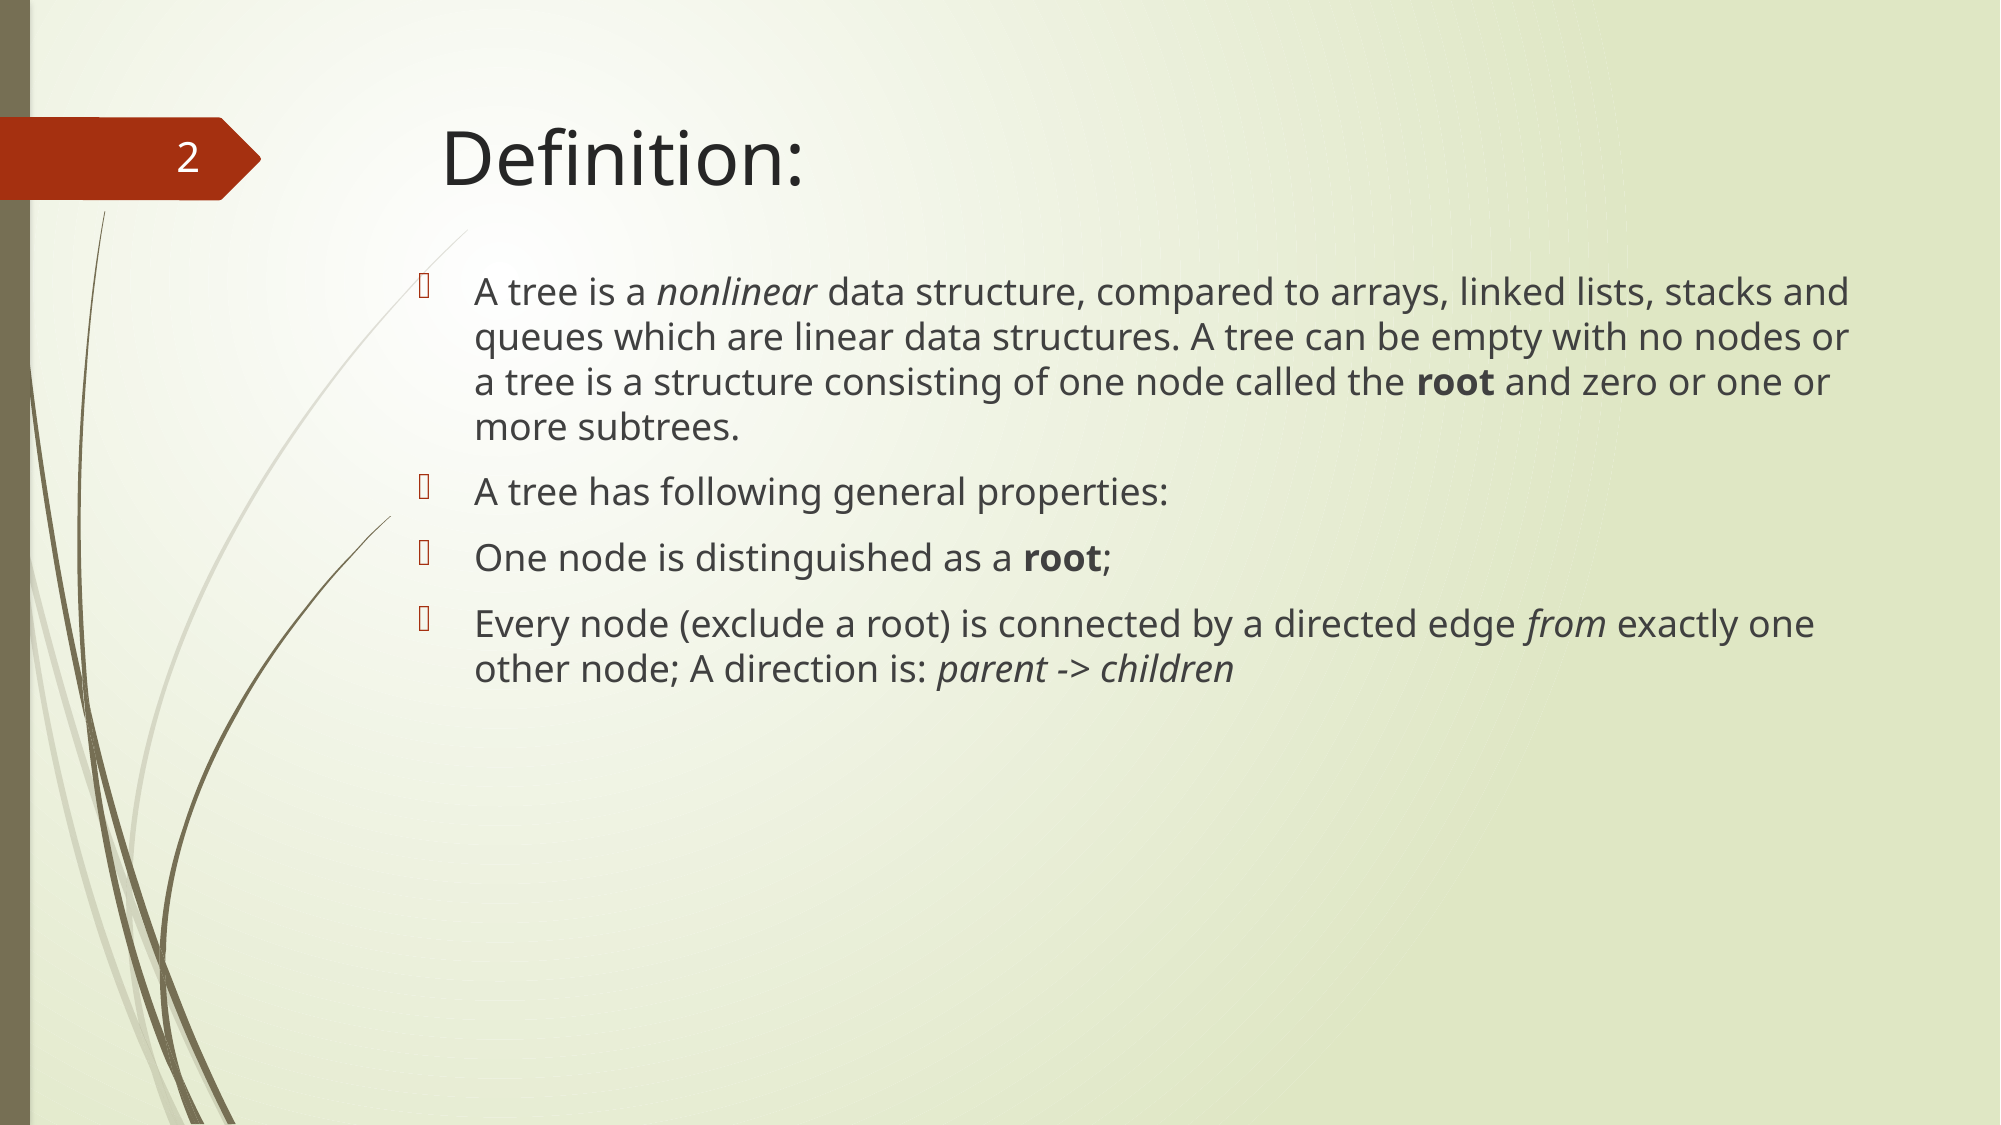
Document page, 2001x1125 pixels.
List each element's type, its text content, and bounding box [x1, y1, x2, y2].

title Definition: [425, 102, 1888, 260]
slide_number 2 [87, 129, 216, 190]
list A tree is a nonlinear data structure, compared to arrays, linked lists, stacks and queues which are linear data structures. A tree can be empty with no nodes or a tree is a structure consisting of one node called the root and zero or one or more subtrees. A tree has following general properties: One node is distinguished as a root; Every node (exclude a root) is connected by a directed edge from exactly one other node; A direction is: parent -> children [402, 260, 1897, 1010]
